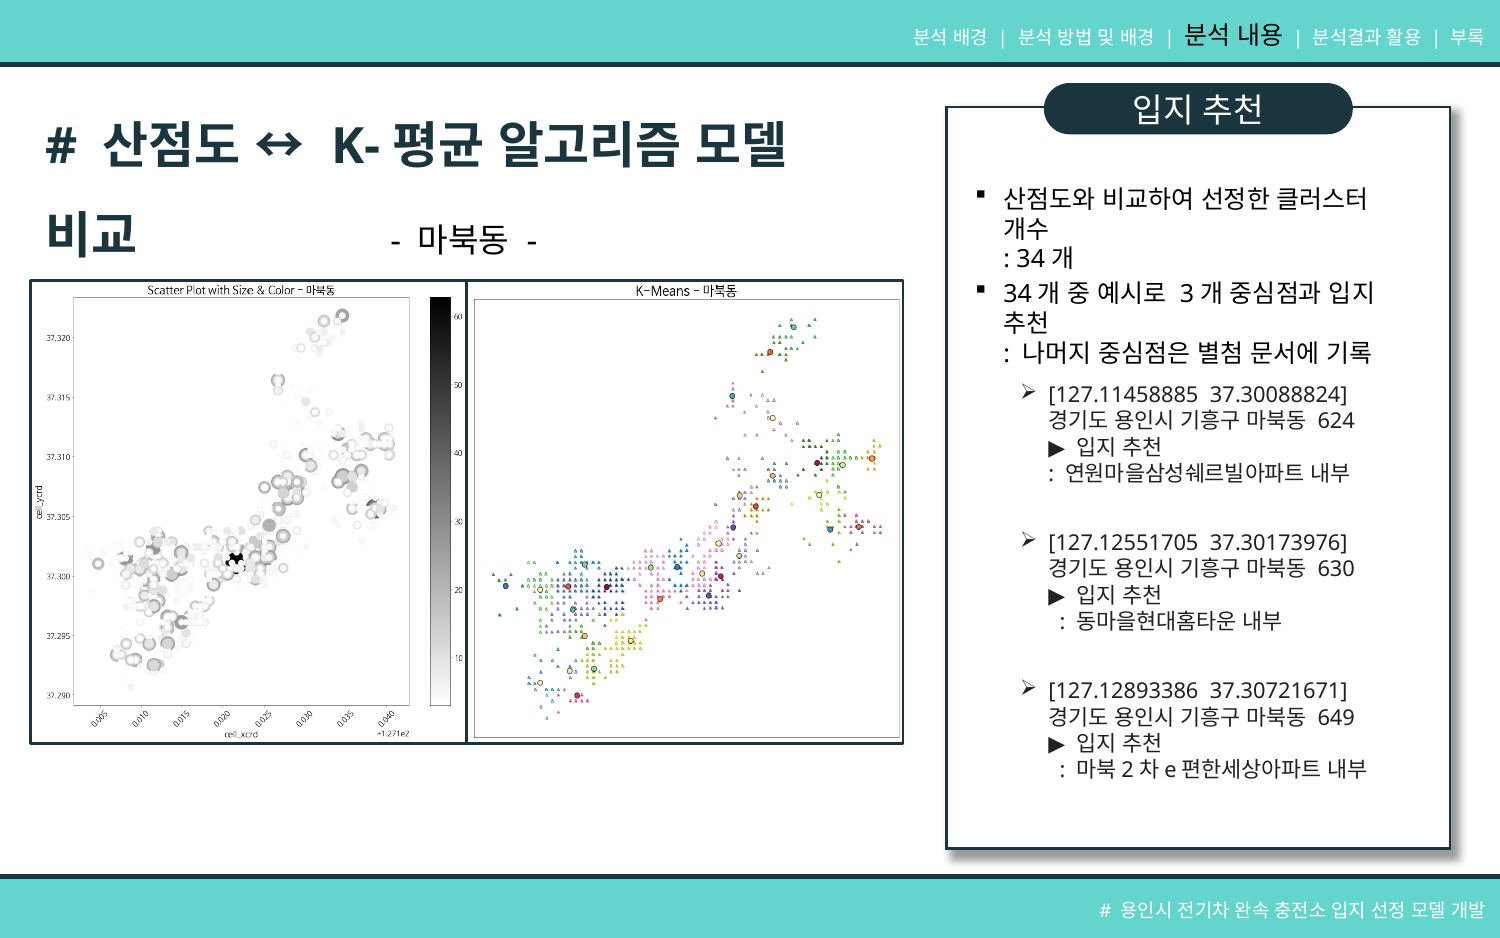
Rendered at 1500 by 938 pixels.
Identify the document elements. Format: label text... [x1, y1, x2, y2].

text_box 분석 배경 | 분석 방법 및 배경 | 분석 내용 | 분석결과 활용 | 부록 [872, 0, 1500, 57]
text_box 34개 중 예시로 3개 중심점과 입지 추천 : 나머지 중심점은 별첨 문서에 기록 [960, 270, 1437, 376]
text_box ▶ 월요일 / 일요일 앱 사용자 수 급락 [946, 106, 1451, 850]
picture [31, 281, 466, 743]
text_box [0, 875, 1500, 938]
text_box [127.12551705 37.30173976] 경기도 용인시 기흥구 마북동 630 ▶ 입지 추천 : 동마을현대홈타운 내부 [1005, 521, 1495, 642]
text_box [127.11458885 37.30088824] 경기도 용인시 기흥구 마북동 624 ▶ 입지 추천 : 연원마을삼성쉐르빌아파트 내부 [1005, 373, 1495, 494]
picture [467, 281, 902, 743]
text_box 입지 추천 [1043, 83, 1353, 135]
text_box [0, 0, 1500, 66]
text_box [127.12893386 37.30721671] 경기도 용인시 기흥구 마북동 649 ▶ 입지 추천 : 마북2차e편한세상아파트 내부 [1005, 669, 1495, 790]
text_box # 용인시 전기차 완속 충전소 입지 선정 모델 개발 [1011, 879, 1500, 929]
text_box 산점도와 비교하여 선정한 클러스터 개수 : 34개 [960, 175, 1437, 270]
text_box - 마북동 - [306, 212, 622, 267]
text_box # 산점도 ↔ K-평균 알고리즘 모델 비교 [30, 76, 873, 272]
